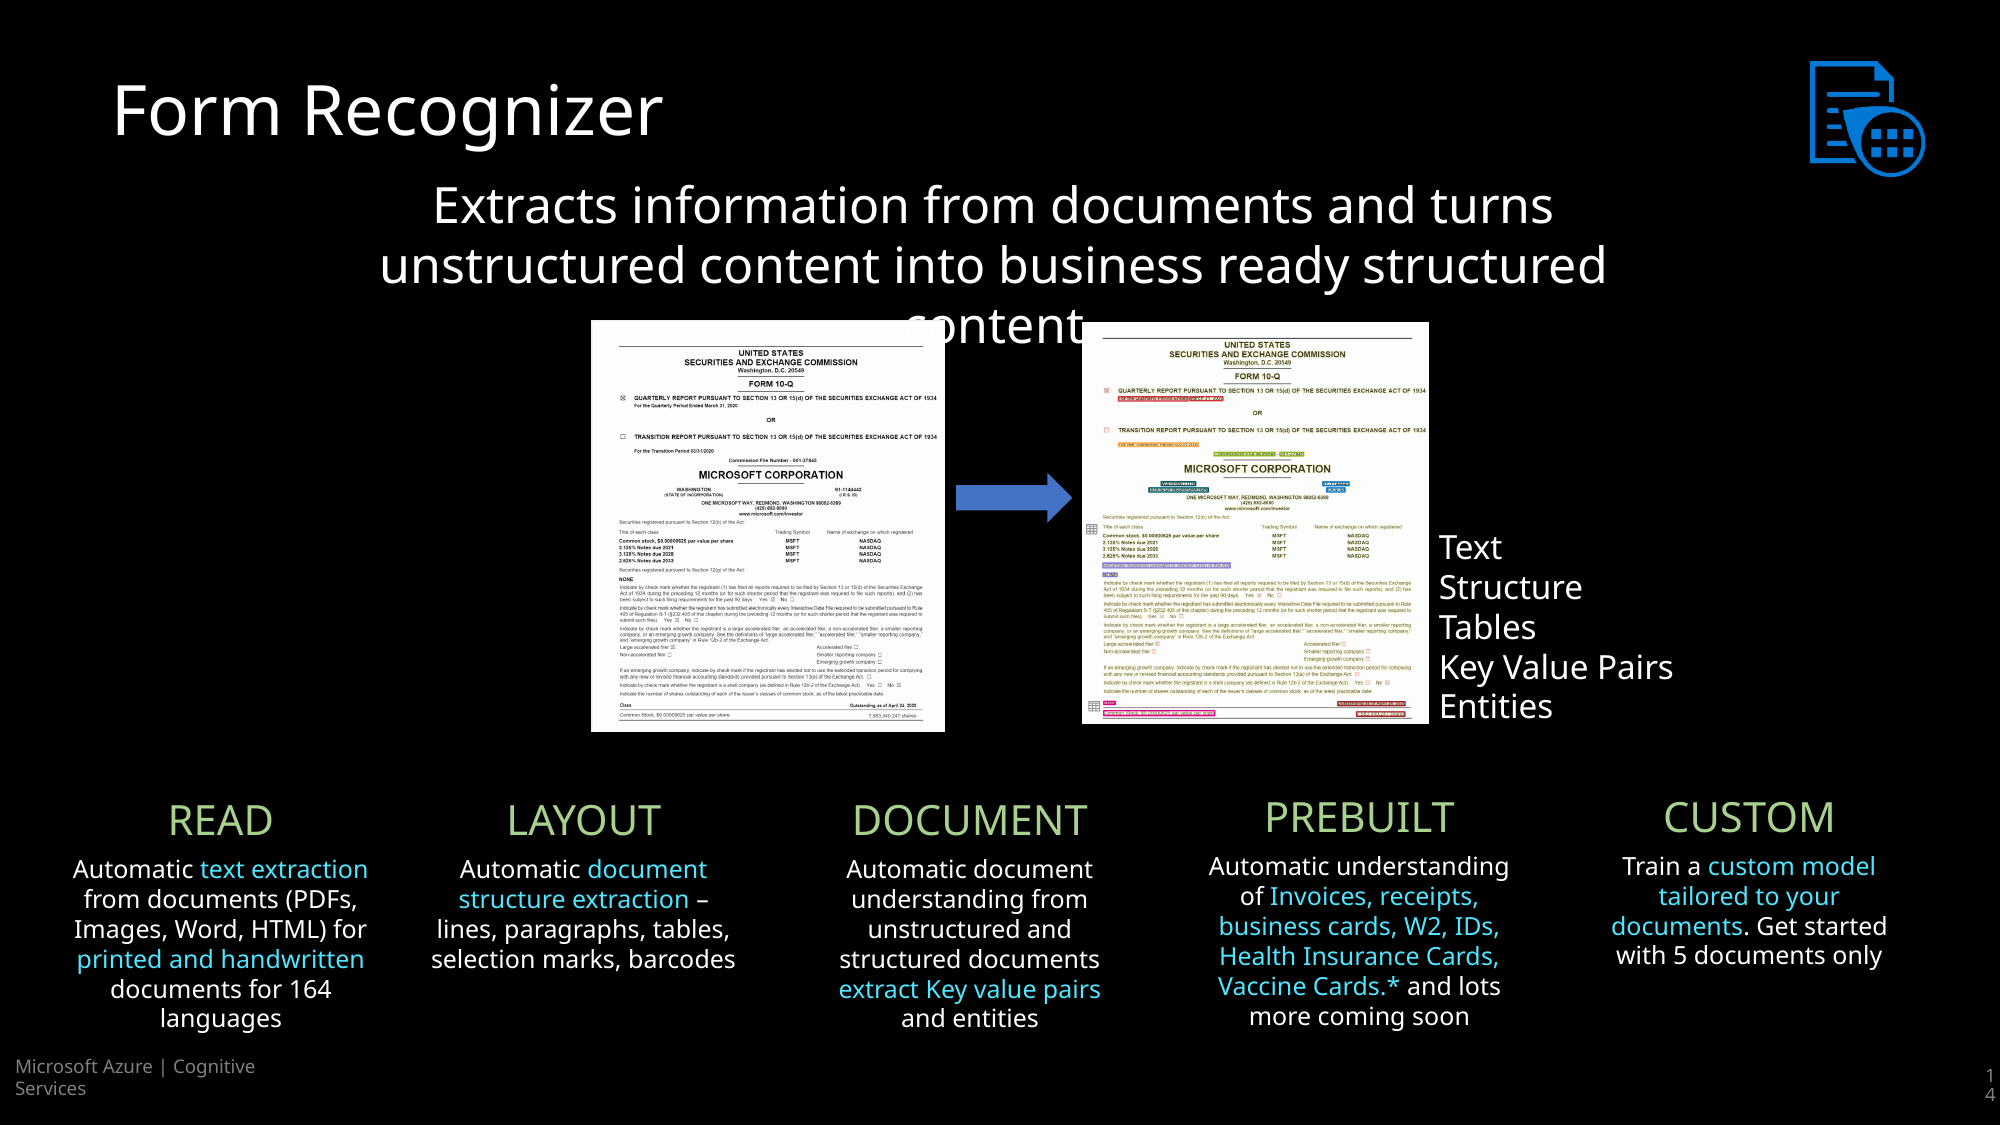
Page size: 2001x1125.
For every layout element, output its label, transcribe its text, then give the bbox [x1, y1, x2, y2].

text_box [955, 471, 1074, 525]
text_box Automatic document structure extraction – lines, paragraphs, tables, selection marks, barcodes [413, 846, 754, 981]
text_box CUSTOM [1614, 790, 1885, 842]
footer Microsoft Azure | Cognitive Services [0, 1057, 304, 1096]
text_box [0, 309, 2000, 752]
text_box READ [85, 793, 356, 845]
text_box Automatic text extraction from documents (PDFs, Images, Word, HTML) for printed and handwritten documents for 164 languages [51, 845, 391, 1041]
text_box Automatic document understanding from unstructured and structured documents extract Key value pairs and entities [800, 845, 1140, 1041]
title Form Recognizer [96, 67, 1757, 159]
slide_number 14 [1976, 1057, 2000, 1096]
text_box Train a custom model tailored to your documents. Get started with 5 documents only [1579, 842, 1920, 978]
text_box Automatic understanding of Invoices, receipts, business cards, W2, IDs, Health Insurance Cards, Vaccine Cards.* and lots more coming soon [1189, 843, 1530, 1038]
text_box Extracts information from documents and turns unstructured content into business ready structured content [316, 173, 1672, 354]
text_box DOCUMENT [834, 793, 1105, 845]
picture [1082, 322, 1429, 724]
text_box PREBUILT [1224, 790, 1495, 843]
text_box Text Structure Tables Key Value Pairs Entities [1438, 526, 1904, 726]
picture [591, 320, 945, 732]
picture [1757, 61, 1977, 177]
text_box LAYOUT [448, 794, 719, 846]
